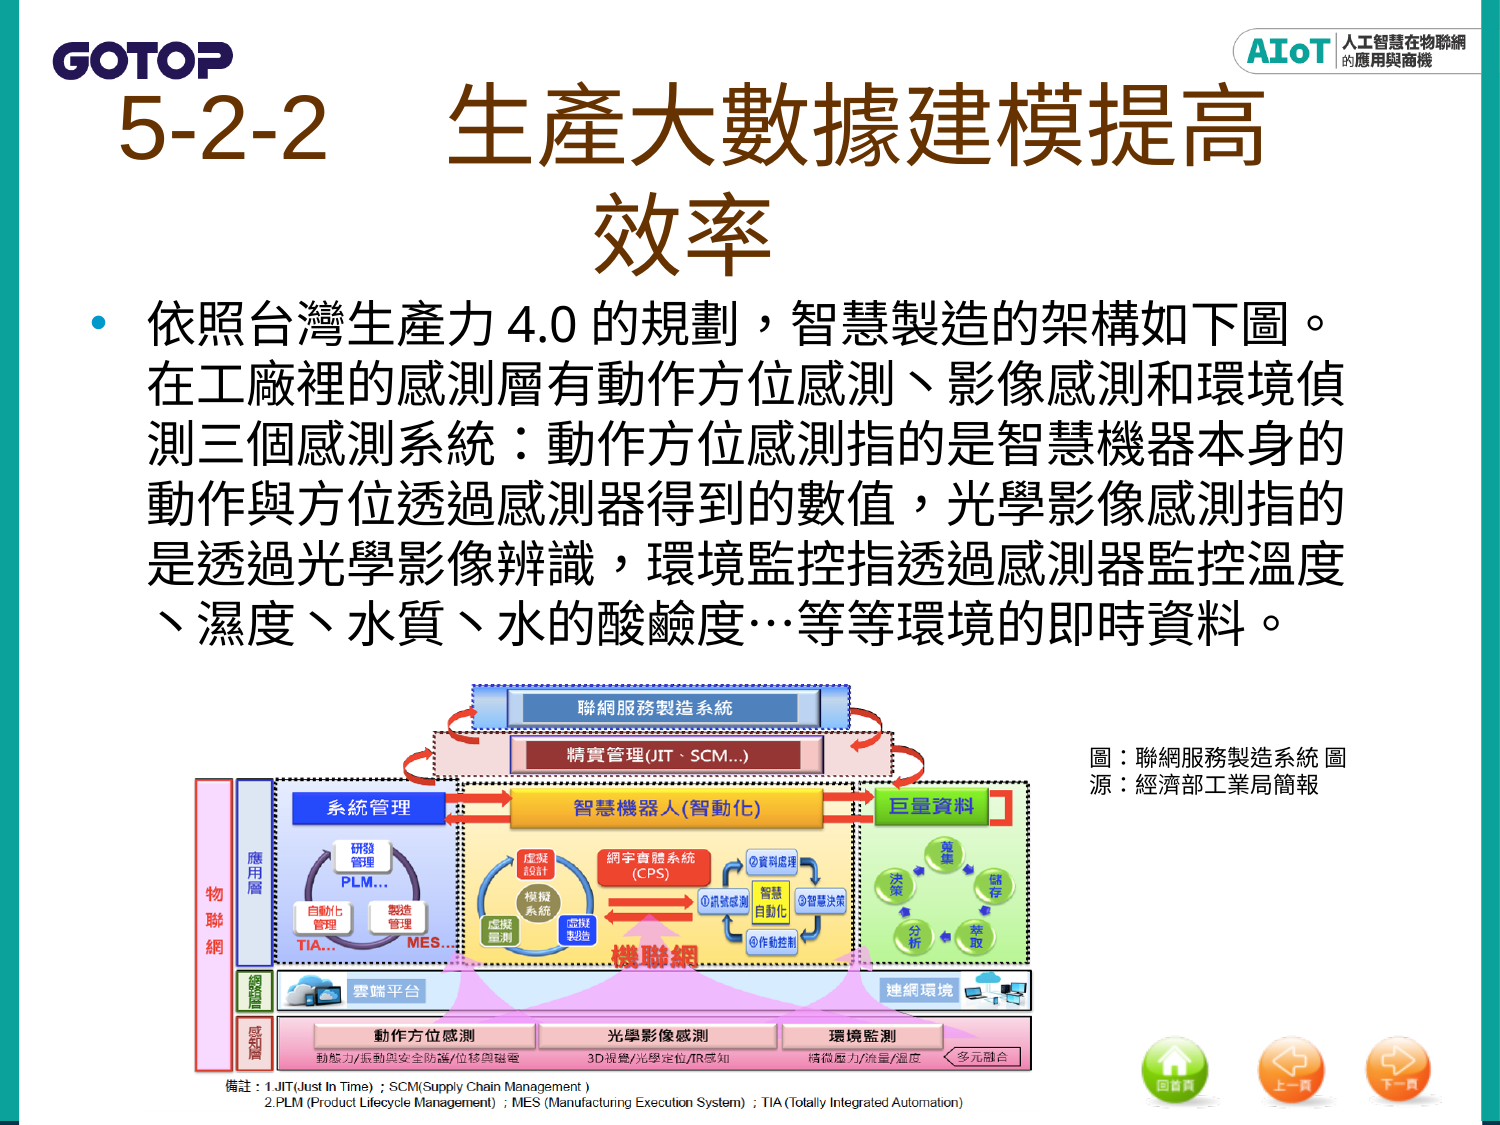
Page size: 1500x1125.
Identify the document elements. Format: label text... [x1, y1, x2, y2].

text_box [1136, 1029, 1442, 1113]
text_box 圖：聯網服務製造系統 圖源：經濟部工業局簡報 [1074, 708, 1407, 861]
picture [0, 0, 1500, 1125]
text_box 依照台灣生產力4.0的規劃，智慧製造的架構如下圖。 在工廠裡的感測層有動作方位感測丶影像感測和環境偵測三個感測系統：動作方位感測指的是智慧機器本身的動作與方位透過感測器得到的數值，光學影像感測指的是透過光學影像辨識，環境監控指透過感測器監控溫度丶濕度丶水質丶水的酸鹼度…等等環境的即時資料。 [74, 224, 1382, 720]
title 5-2-2 生產大數據建模提高效率 [75, 69, 1313, 224]
